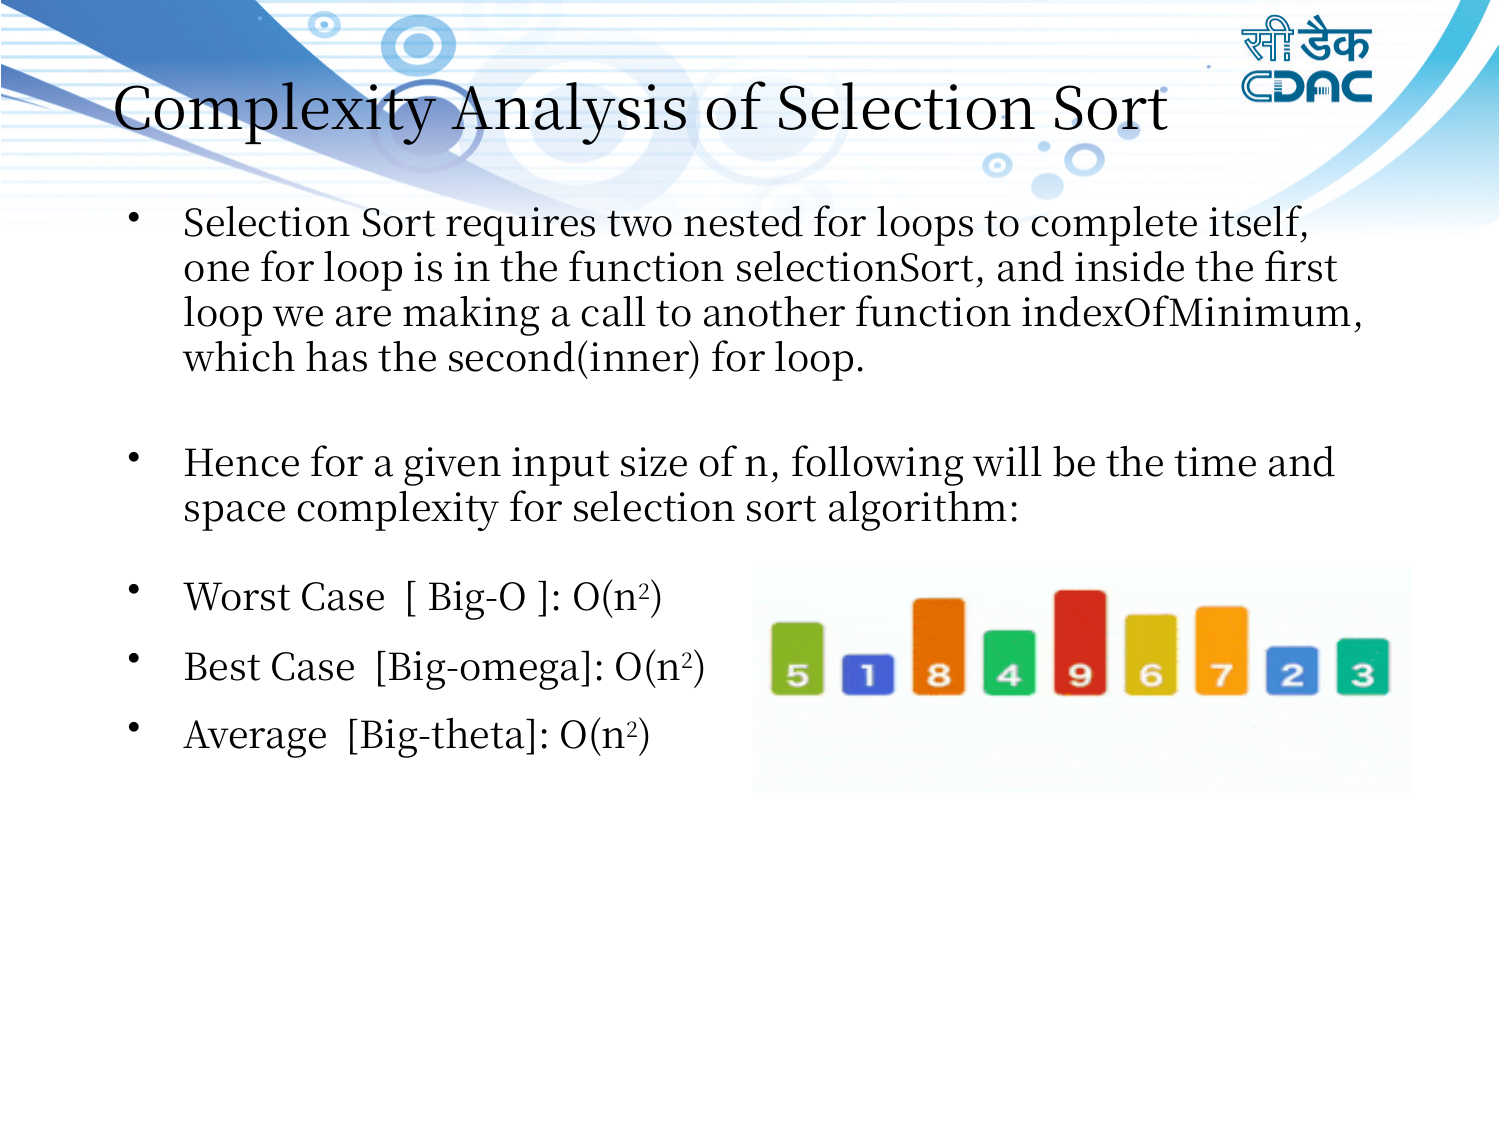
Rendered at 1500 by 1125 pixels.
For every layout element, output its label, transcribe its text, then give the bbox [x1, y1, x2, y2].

list Selection Sort requires two nested for loops to complete itself, one for loop is in the function selectionSort, and inside the first loop we are making a call to another function indexOfMinimum, which has the second(inner) for loop. Hence for a given input size of n, following will be the time and space complexity for selection sort algorithm: Worst Case [ Big-O ]: O(n2) Best Case [Big-omega]: O(n2) Average [Big-theta]: O(n2) [112, 191, 1388, 1076]
picture [753, 566, 1411, 793]
title Complexity Analysis of Selection Sort [81, 33, 1201, 179]
picture [1, 0, 1499, 335]
